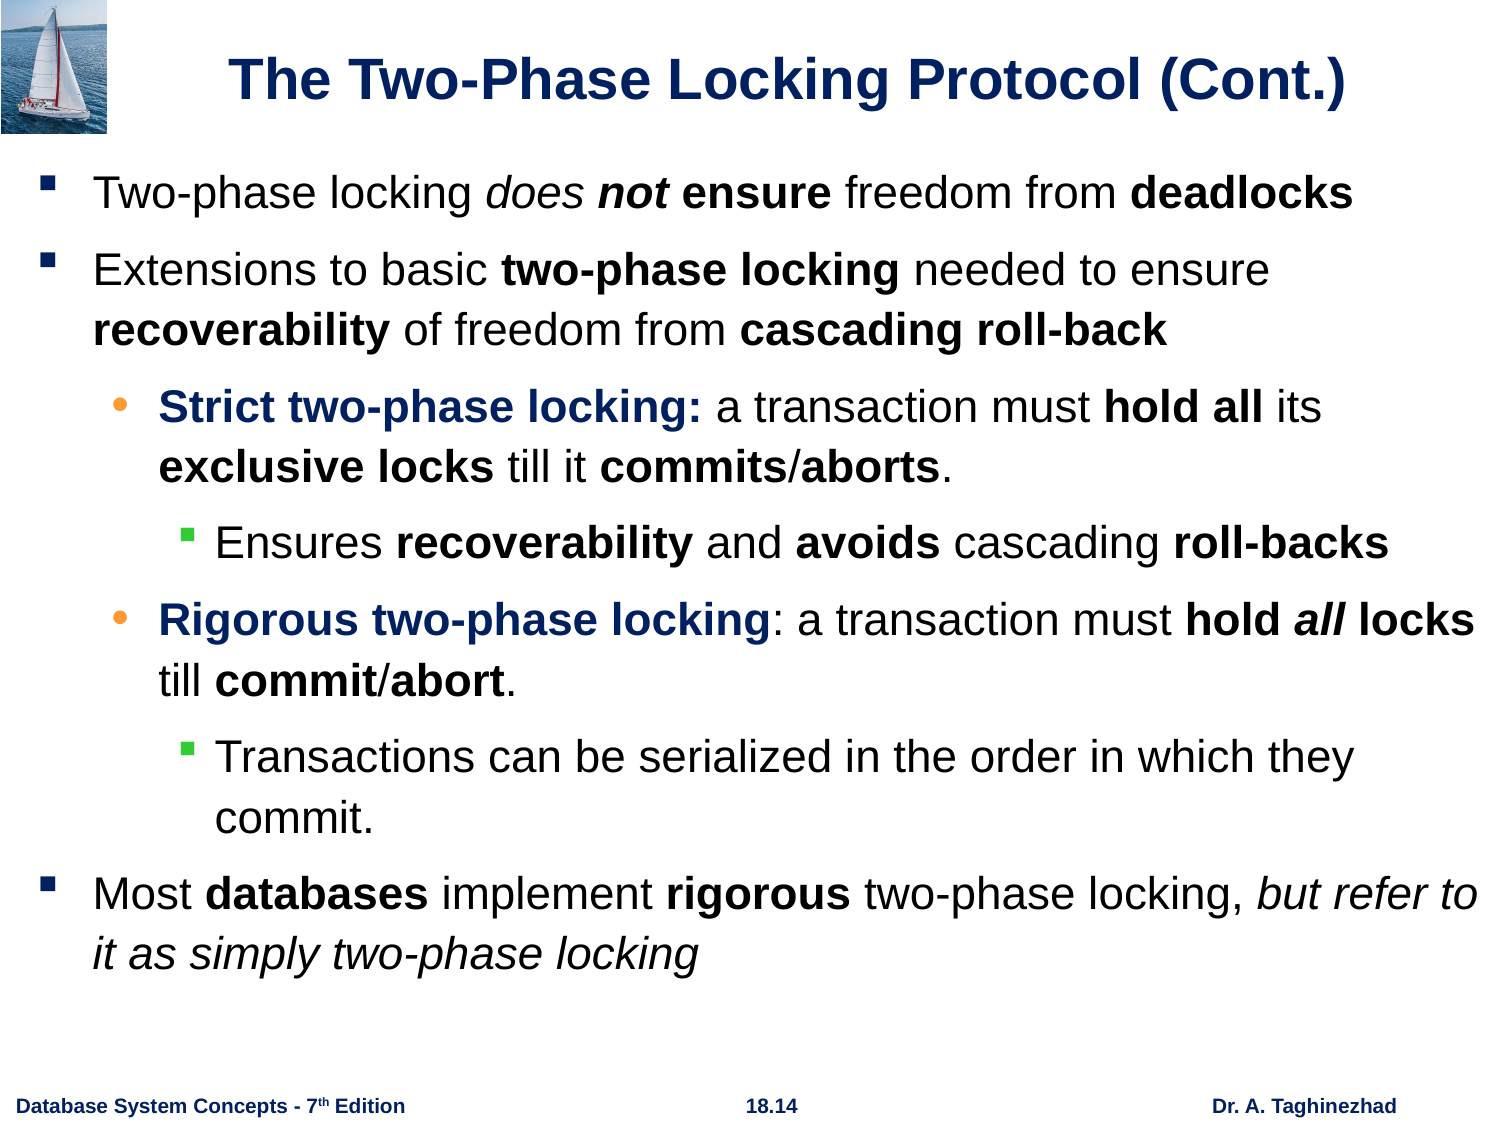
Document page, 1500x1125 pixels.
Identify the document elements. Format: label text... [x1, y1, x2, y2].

picture [1, 0, 107, 134]
list Two-phase locking does not ensure freedom from deadlocks Extensions to basic two-phase locking needed to ensure recoverability of freedom from cascading roll-back Strict two-phase locking: a transaction must hold all its exclusive locks till it commits/aborts. Ensures recoverability and avoids cascading roll-backs Rigorous two-phase locking: a transaction must hold all locks till commit/abort. Transactions can be serialized in the order in which they commit. Most databases implement rigorous two-phase locking, but refer to it as simply two-phase locking [21, 155, 1500, 1088]
title The Two-Phase Locking Protocol (Cont.) [125, 18, 1452, 120]
